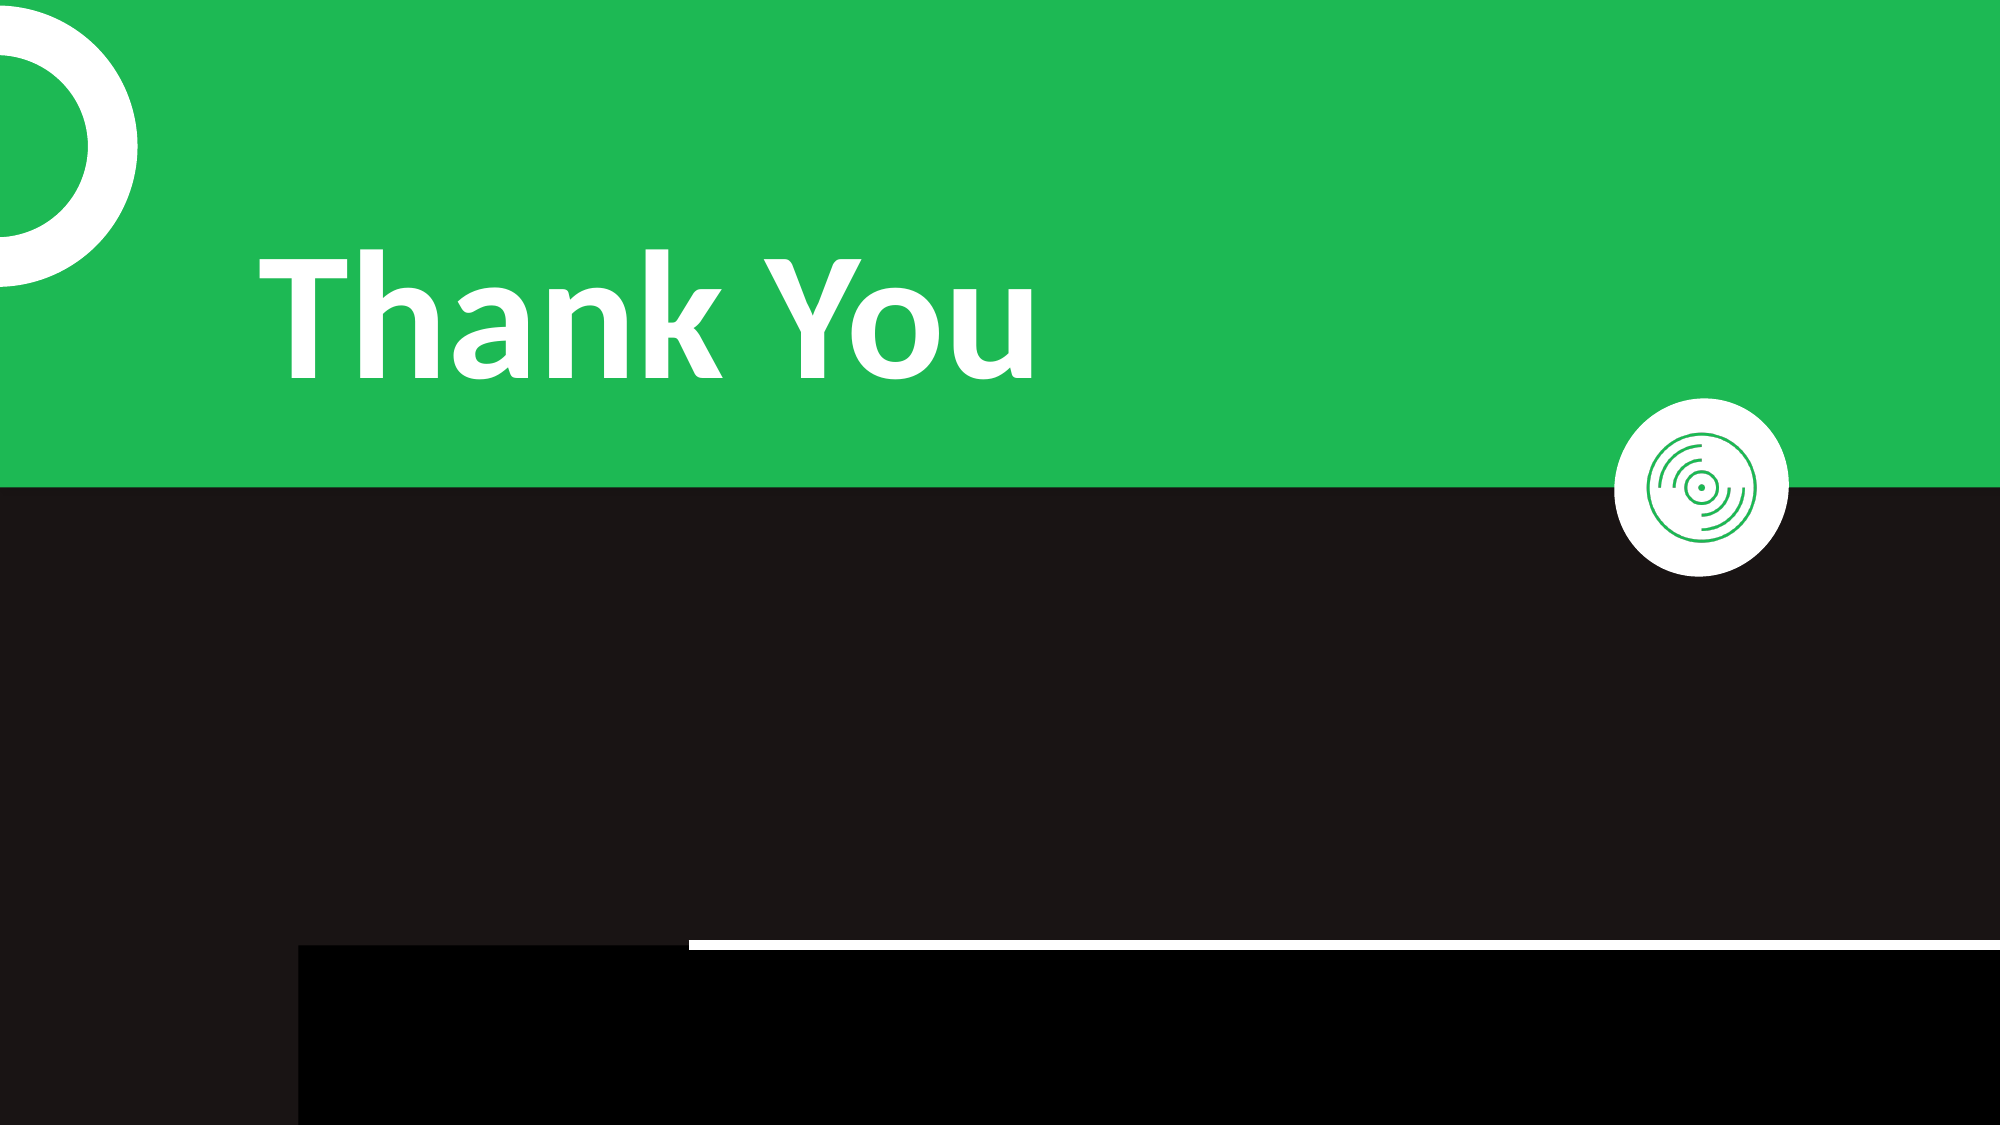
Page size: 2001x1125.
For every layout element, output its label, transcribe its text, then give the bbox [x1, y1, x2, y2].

text_box Thank You [244, 187, 1340, 423]
text_box [0, 4, 139, 288]
text_box [0, 488, 2000, 1125]
text_box [0, 0, 2000, 488]
text_box [297, 944, 2000, 1125]
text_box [1614, 397, 1788, 578]
